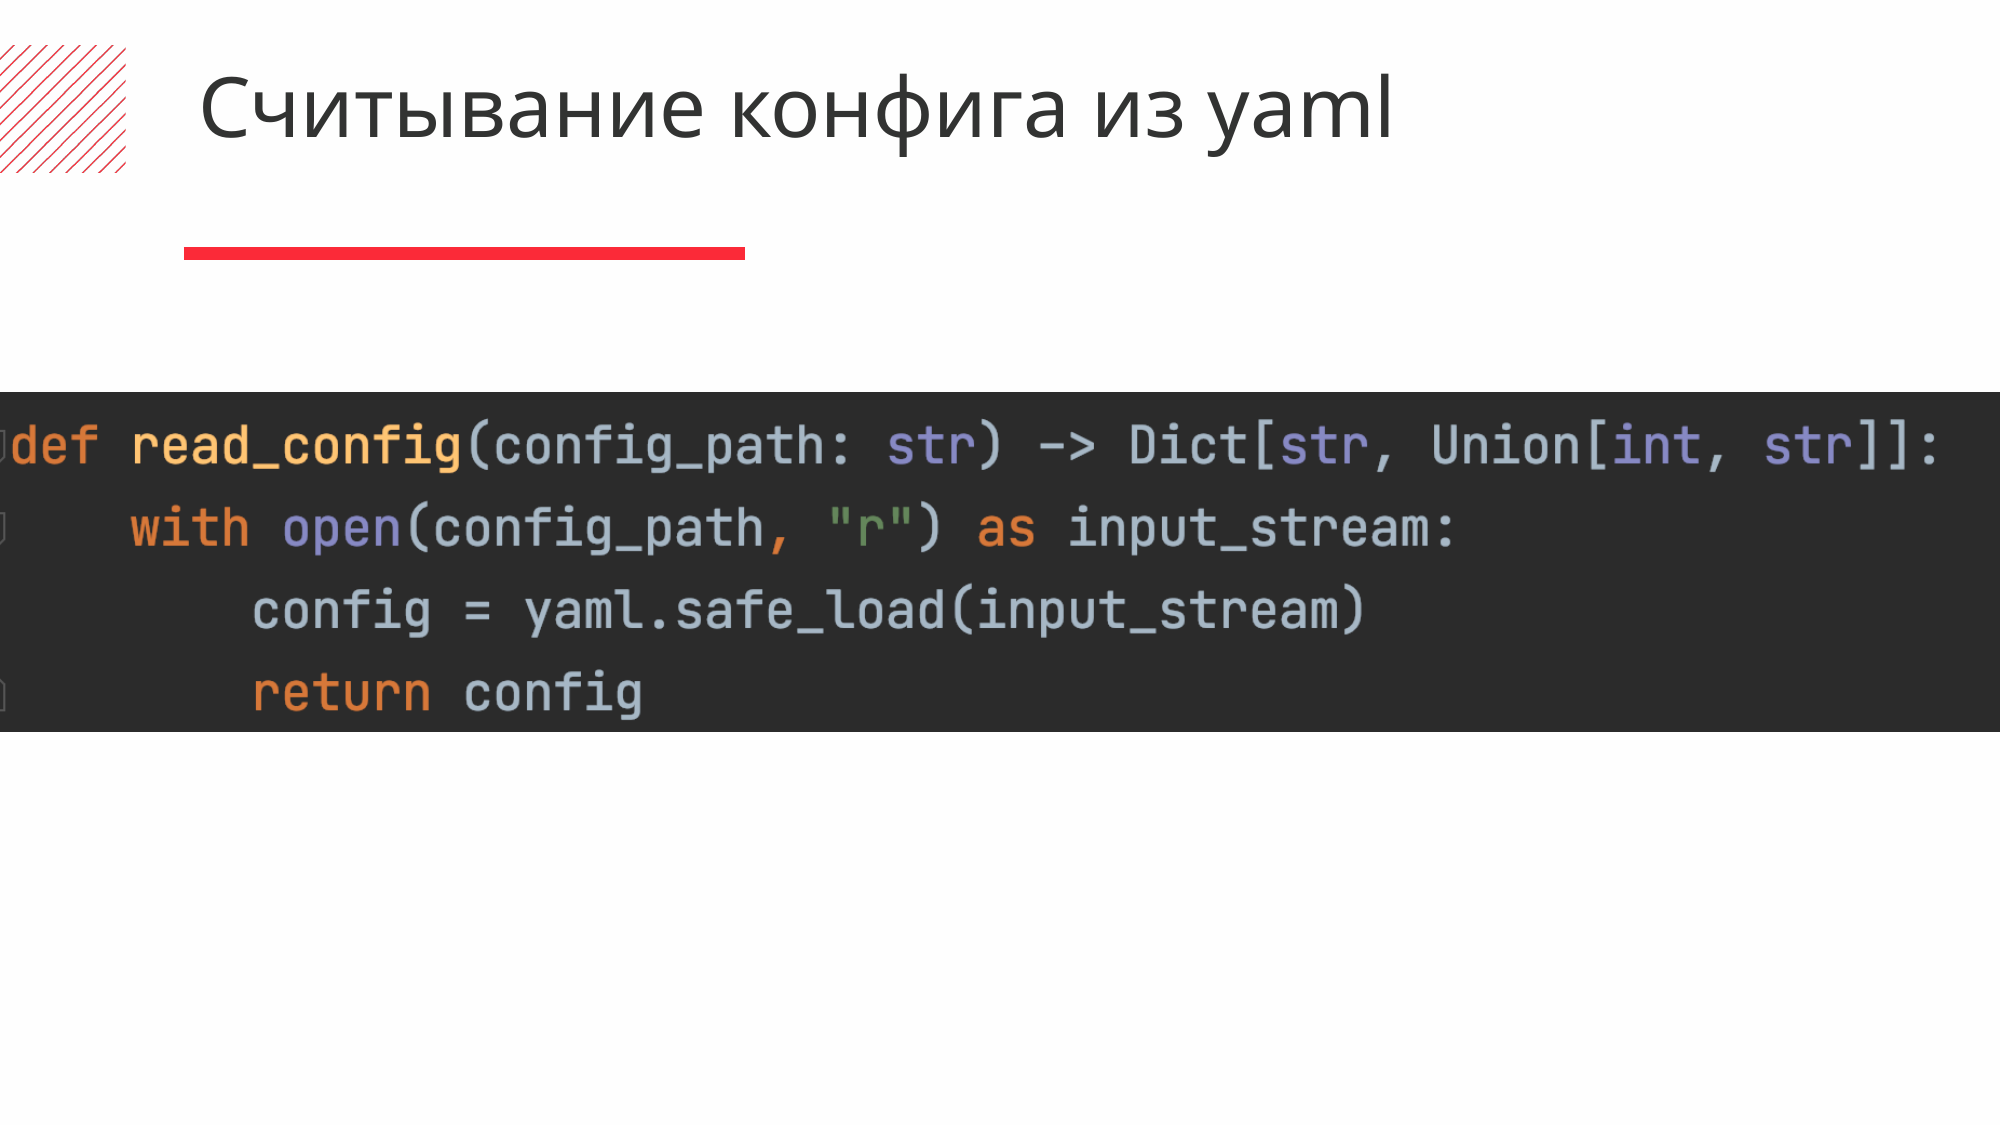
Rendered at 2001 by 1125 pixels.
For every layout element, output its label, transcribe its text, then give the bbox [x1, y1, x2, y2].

picture [0, 392, 2000, 733]
list Считывание конфига из yaml [183, 58, 1780, 194]
picture [0, 45, 126, 173]
